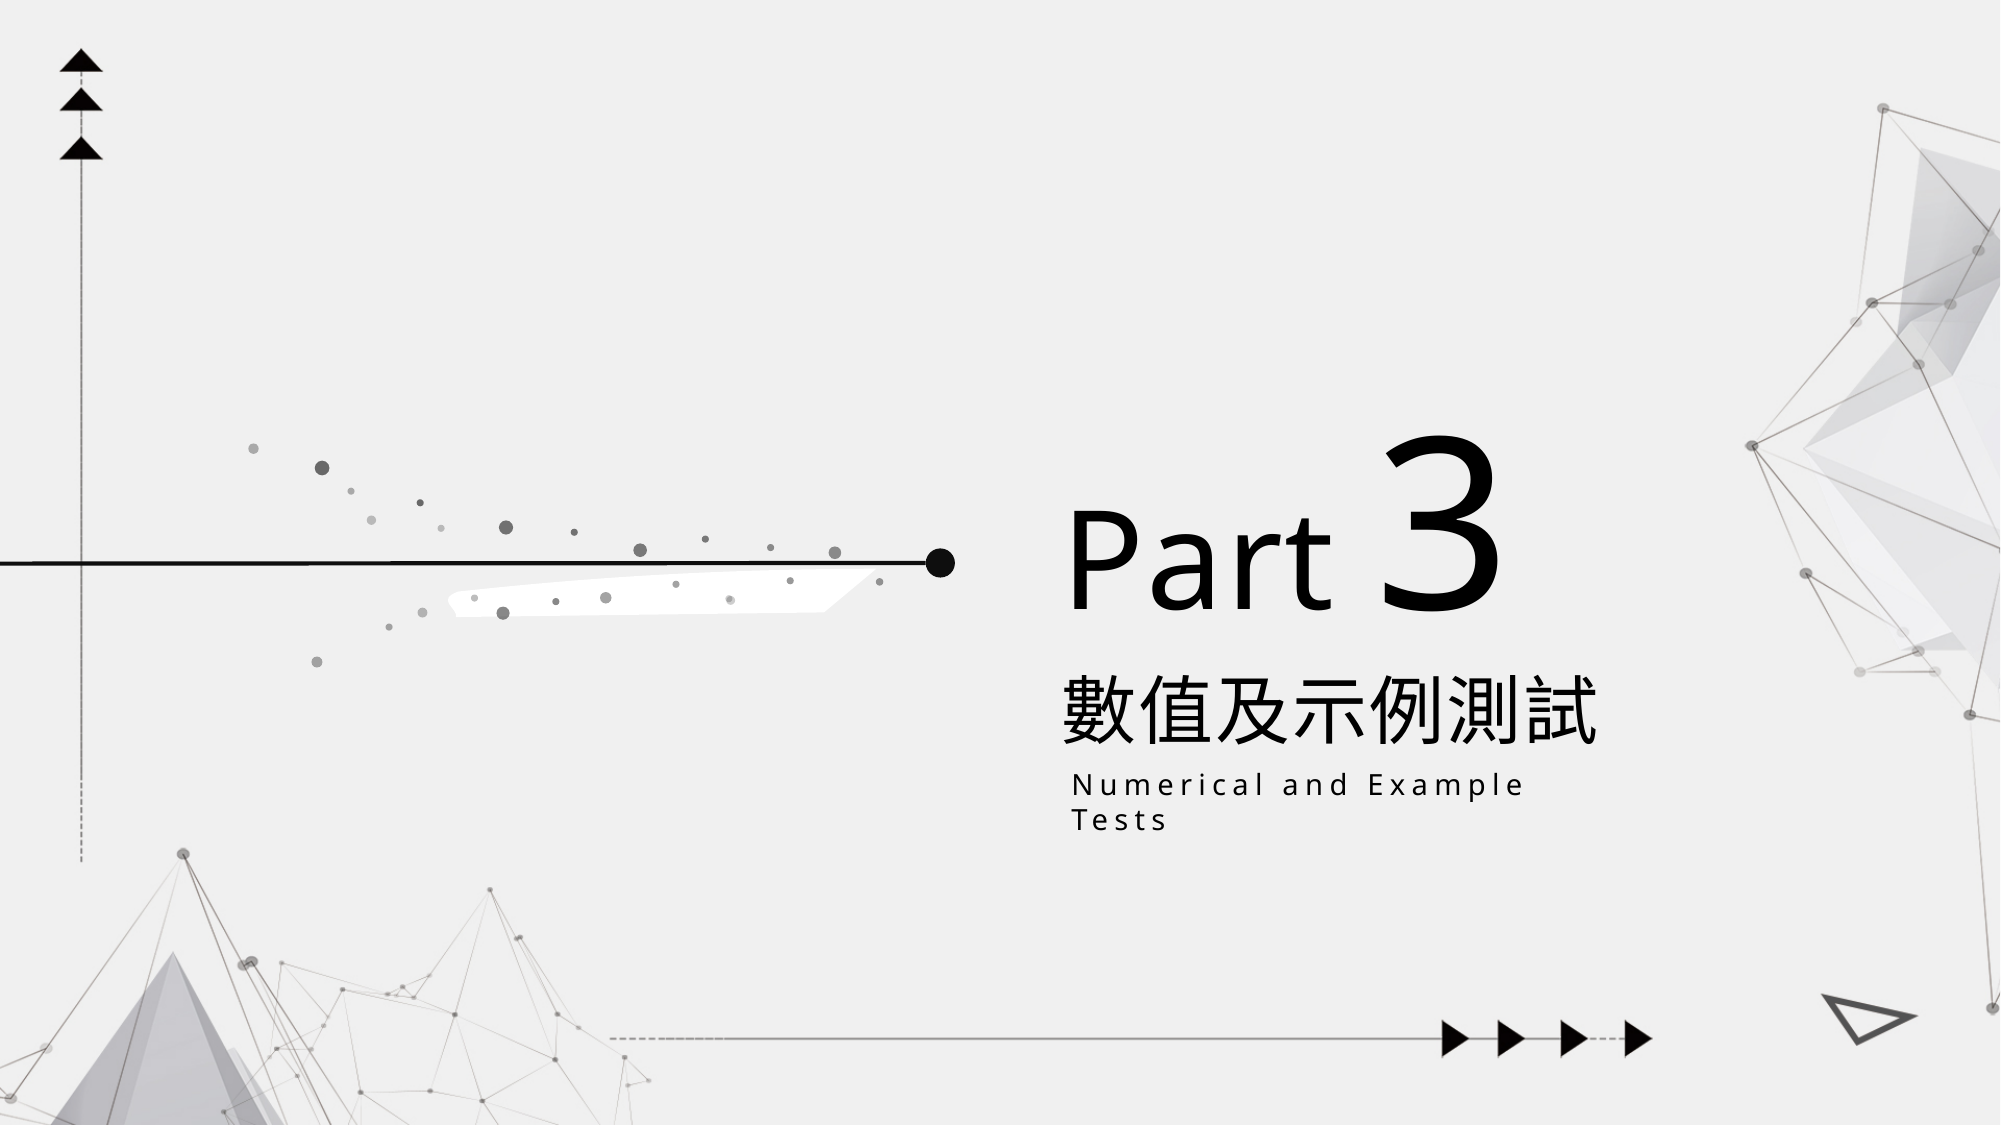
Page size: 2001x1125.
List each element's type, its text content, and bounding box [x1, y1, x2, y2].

picture [0, 0, 2001, 1125]
text_box 數值及示例測試 [1046, 656, 1645, 762]
text_box Numerical and Example Tests [1056, 758, 1645, 844]
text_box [0, 443, 955, 668]
text_box Part 3 [998, 362, 1576, 665]
